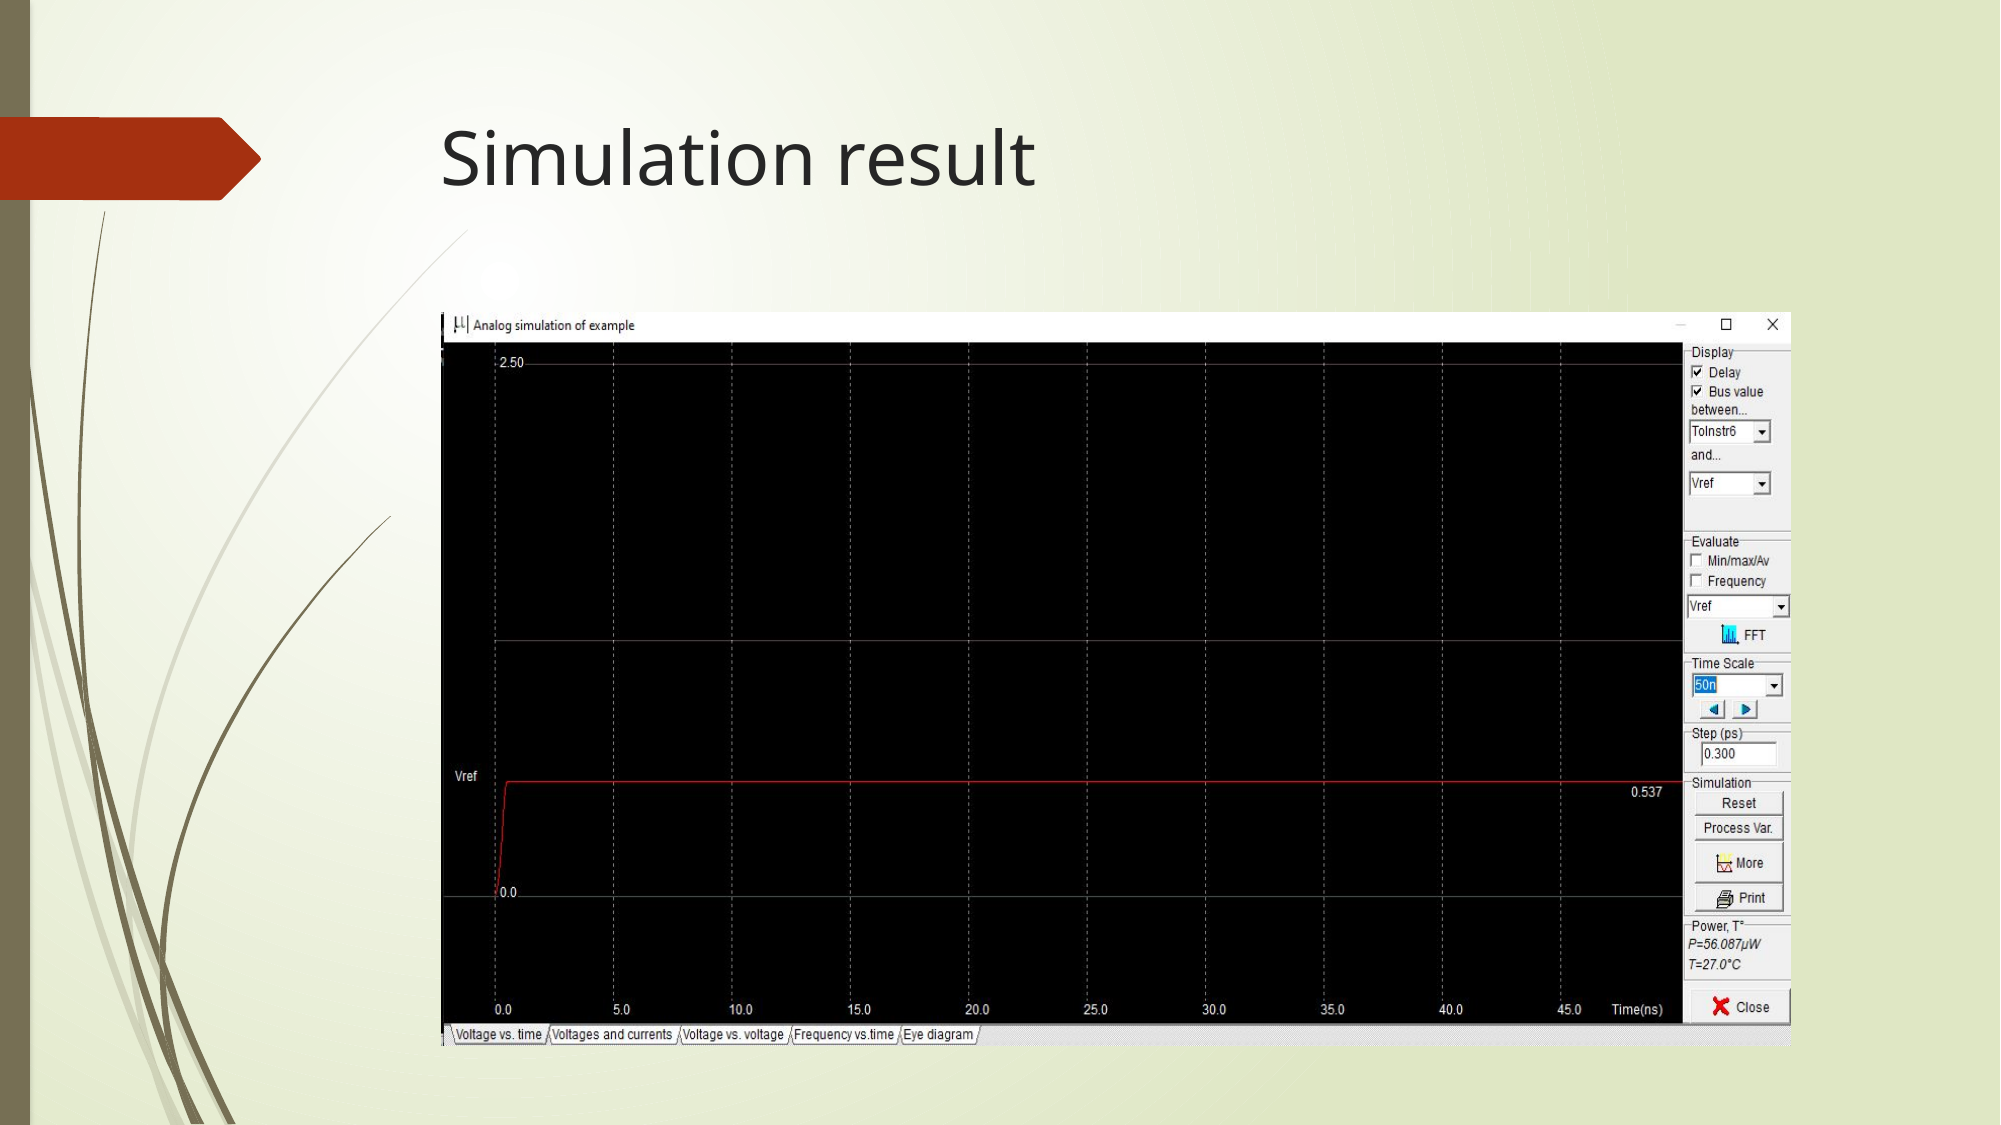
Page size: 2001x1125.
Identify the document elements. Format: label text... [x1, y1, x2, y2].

title Simulation result [425, 102, 1888, 313]
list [440, 312, 1792, 1046]
